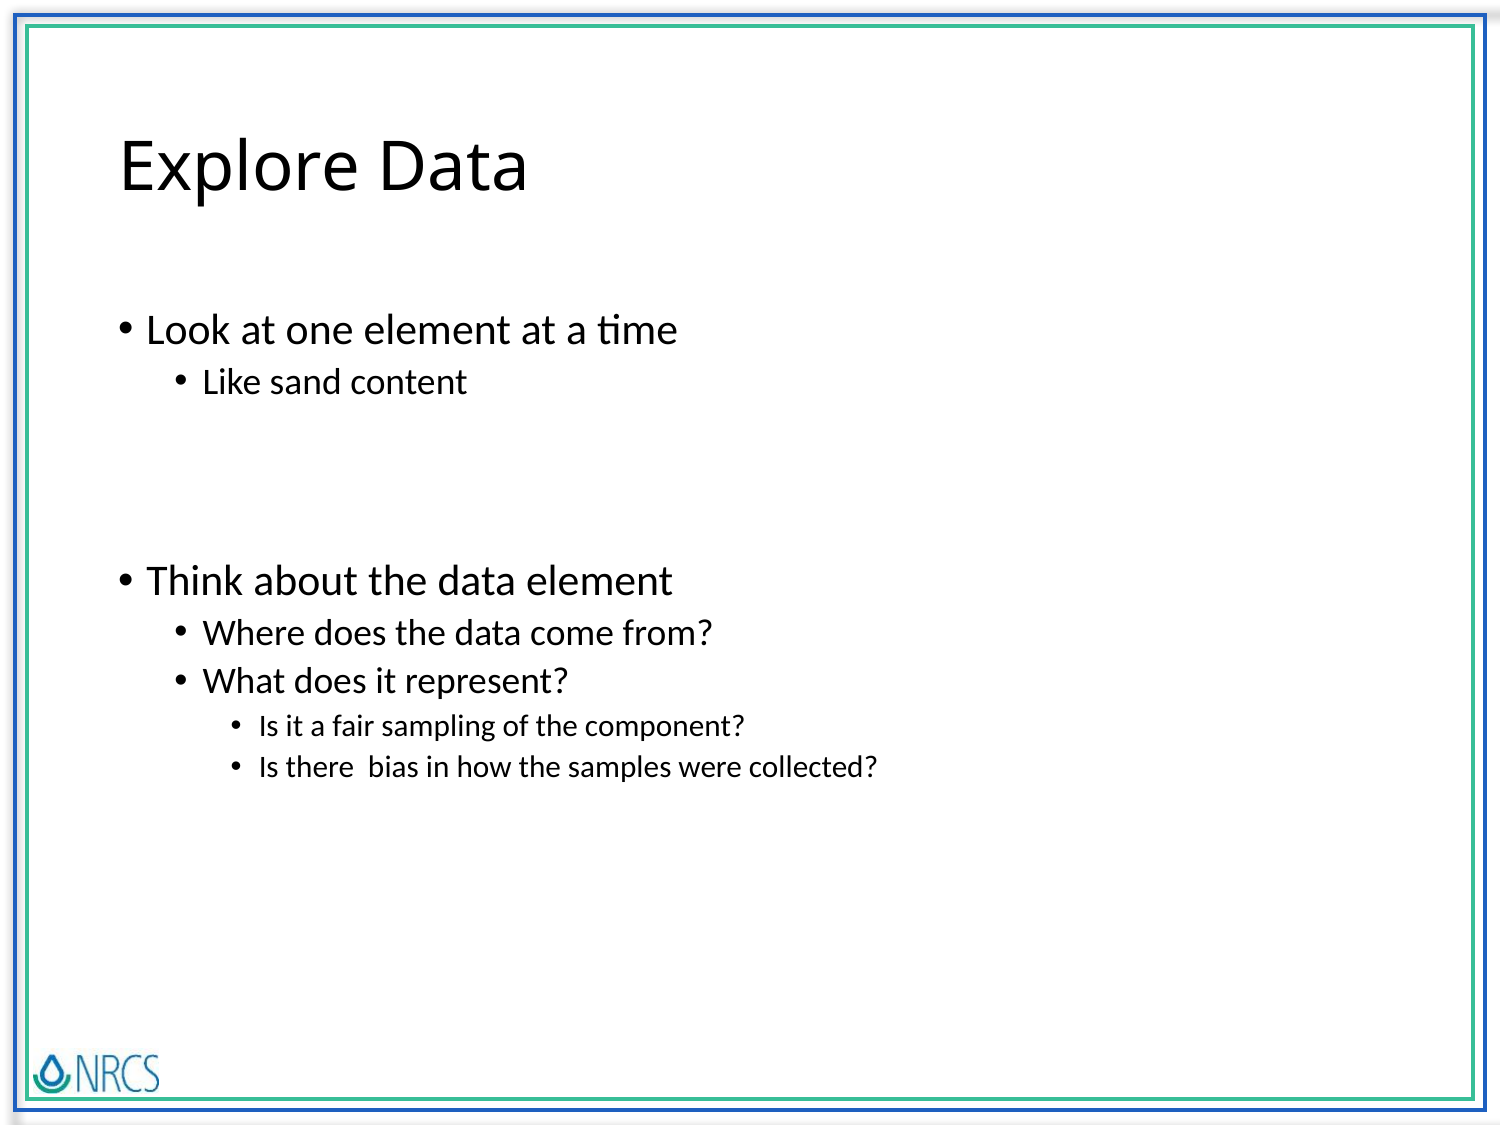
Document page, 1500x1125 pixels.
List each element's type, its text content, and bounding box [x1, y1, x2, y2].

list Look at one element at a time Like sand content Think about the data element Where does the data come from? What does it represent? Is it a fair sampling of the component? Is there bias in how the samples were collected? [103, 299, 1397, 1014]
title Explore Data [103, 59, 1397, 278]
picture [33, 1048, 159, 1094]
